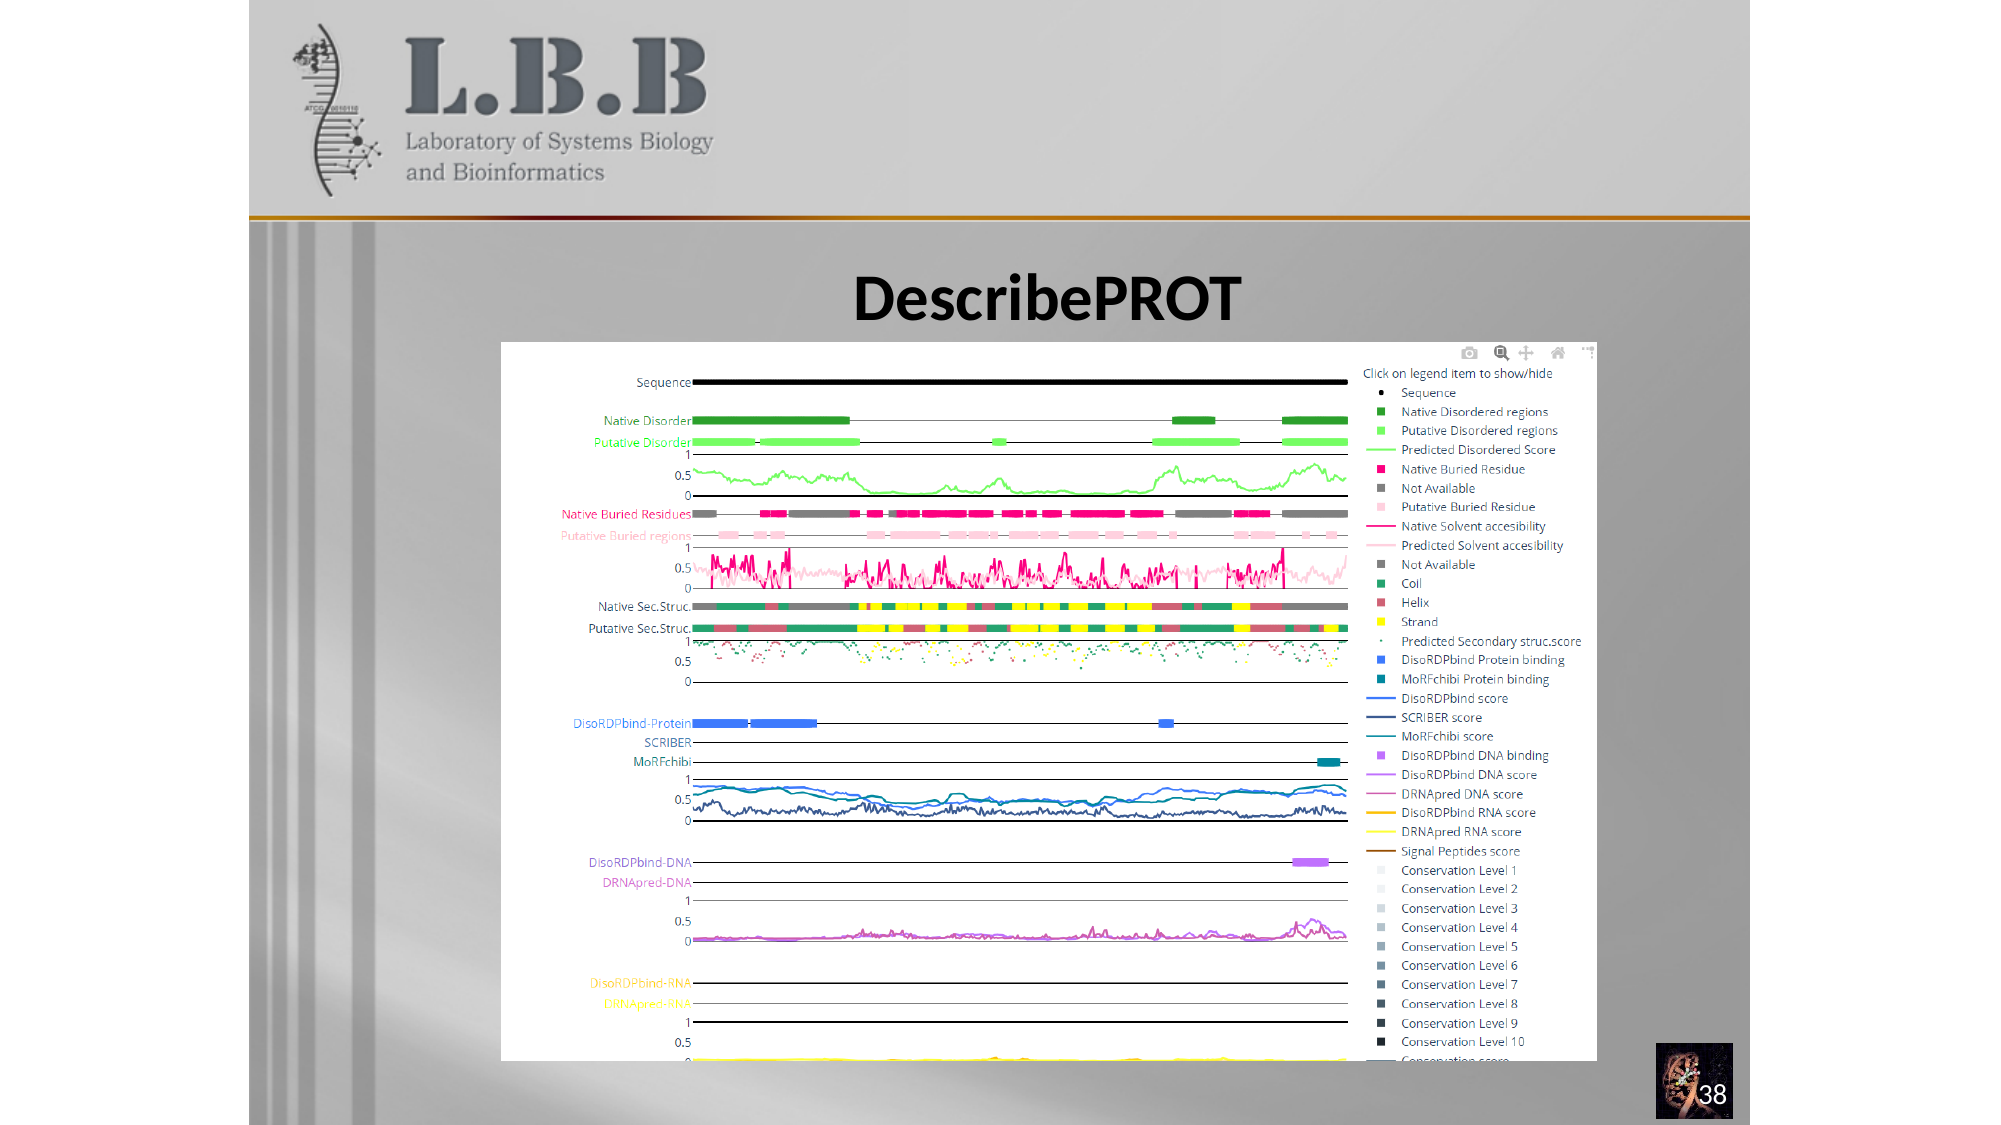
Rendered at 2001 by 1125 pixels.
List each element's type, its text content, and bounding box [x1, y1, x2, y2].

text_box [1656, 1043, 1752, 1119]
title DescribePROT [364, 239, 1733, 343]
picture [249, 0, 1750, 1125]
